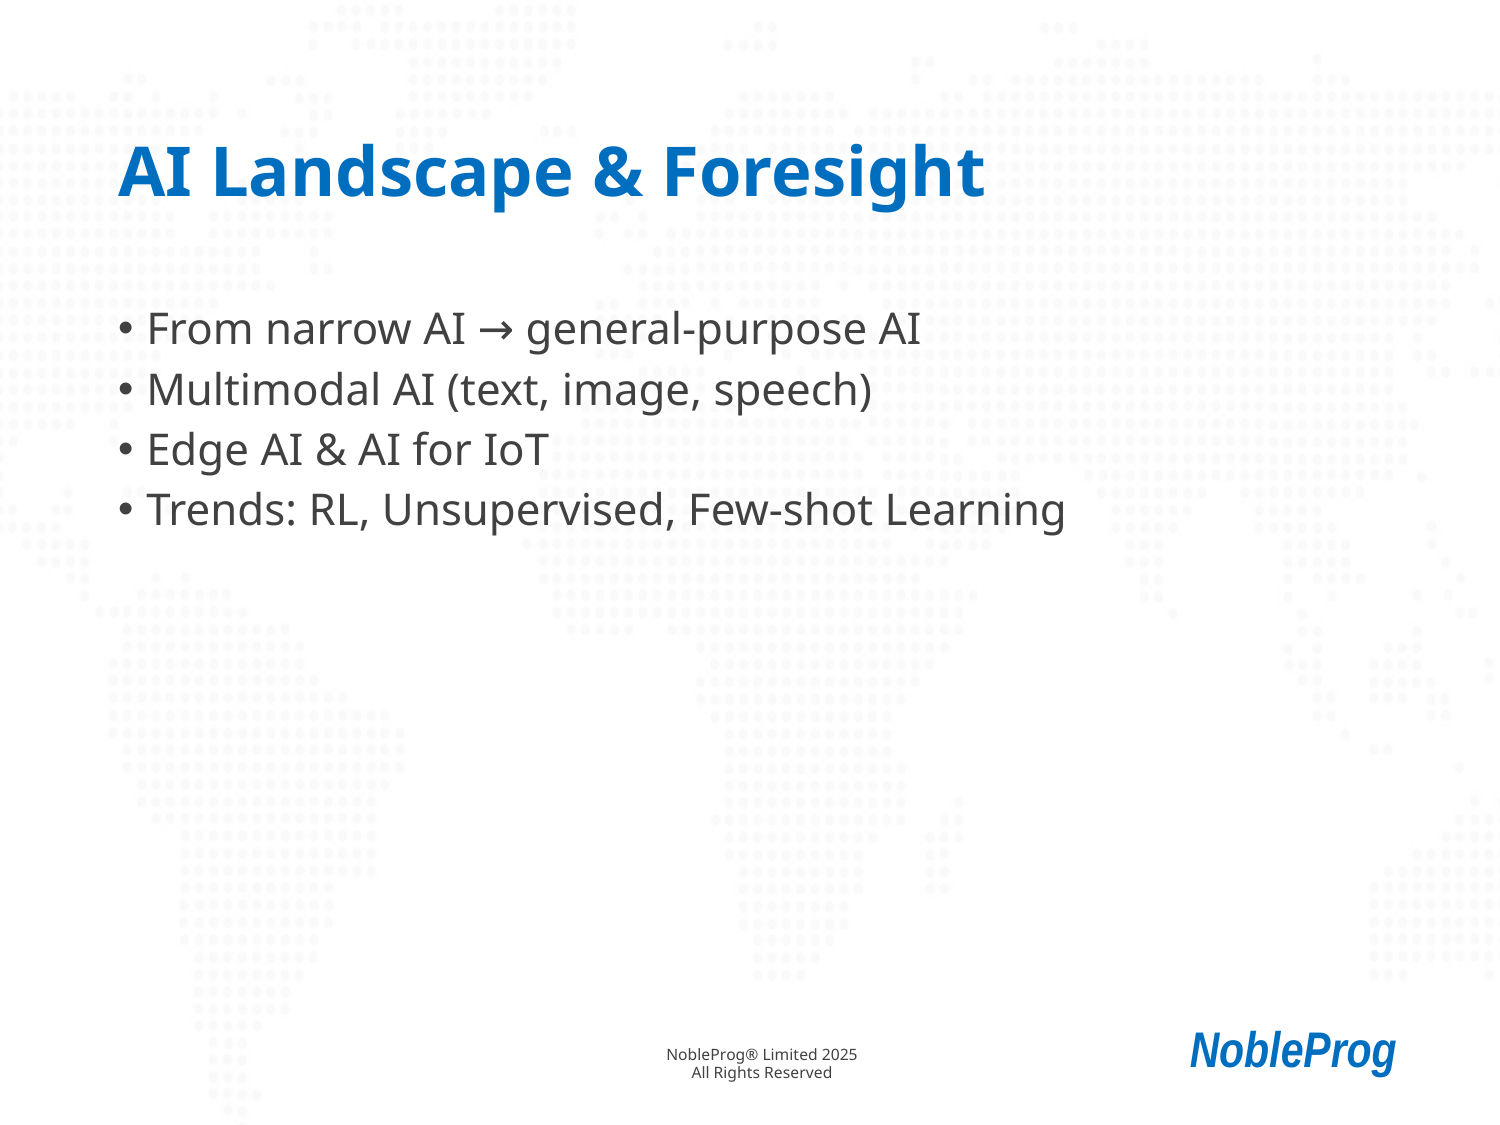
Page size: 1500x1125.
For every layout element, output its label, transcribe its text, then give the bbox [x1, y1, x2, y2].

list From narrow AI → general-purpose AI Multimodal AI (text, image, speech) Edge AI & AI for IoT Trends: RL, Unsupervised, Few-shot Learning [103, 299, 1397, 1014]
title AI Landscape & Foresight [103, 59, 1397, 278]
